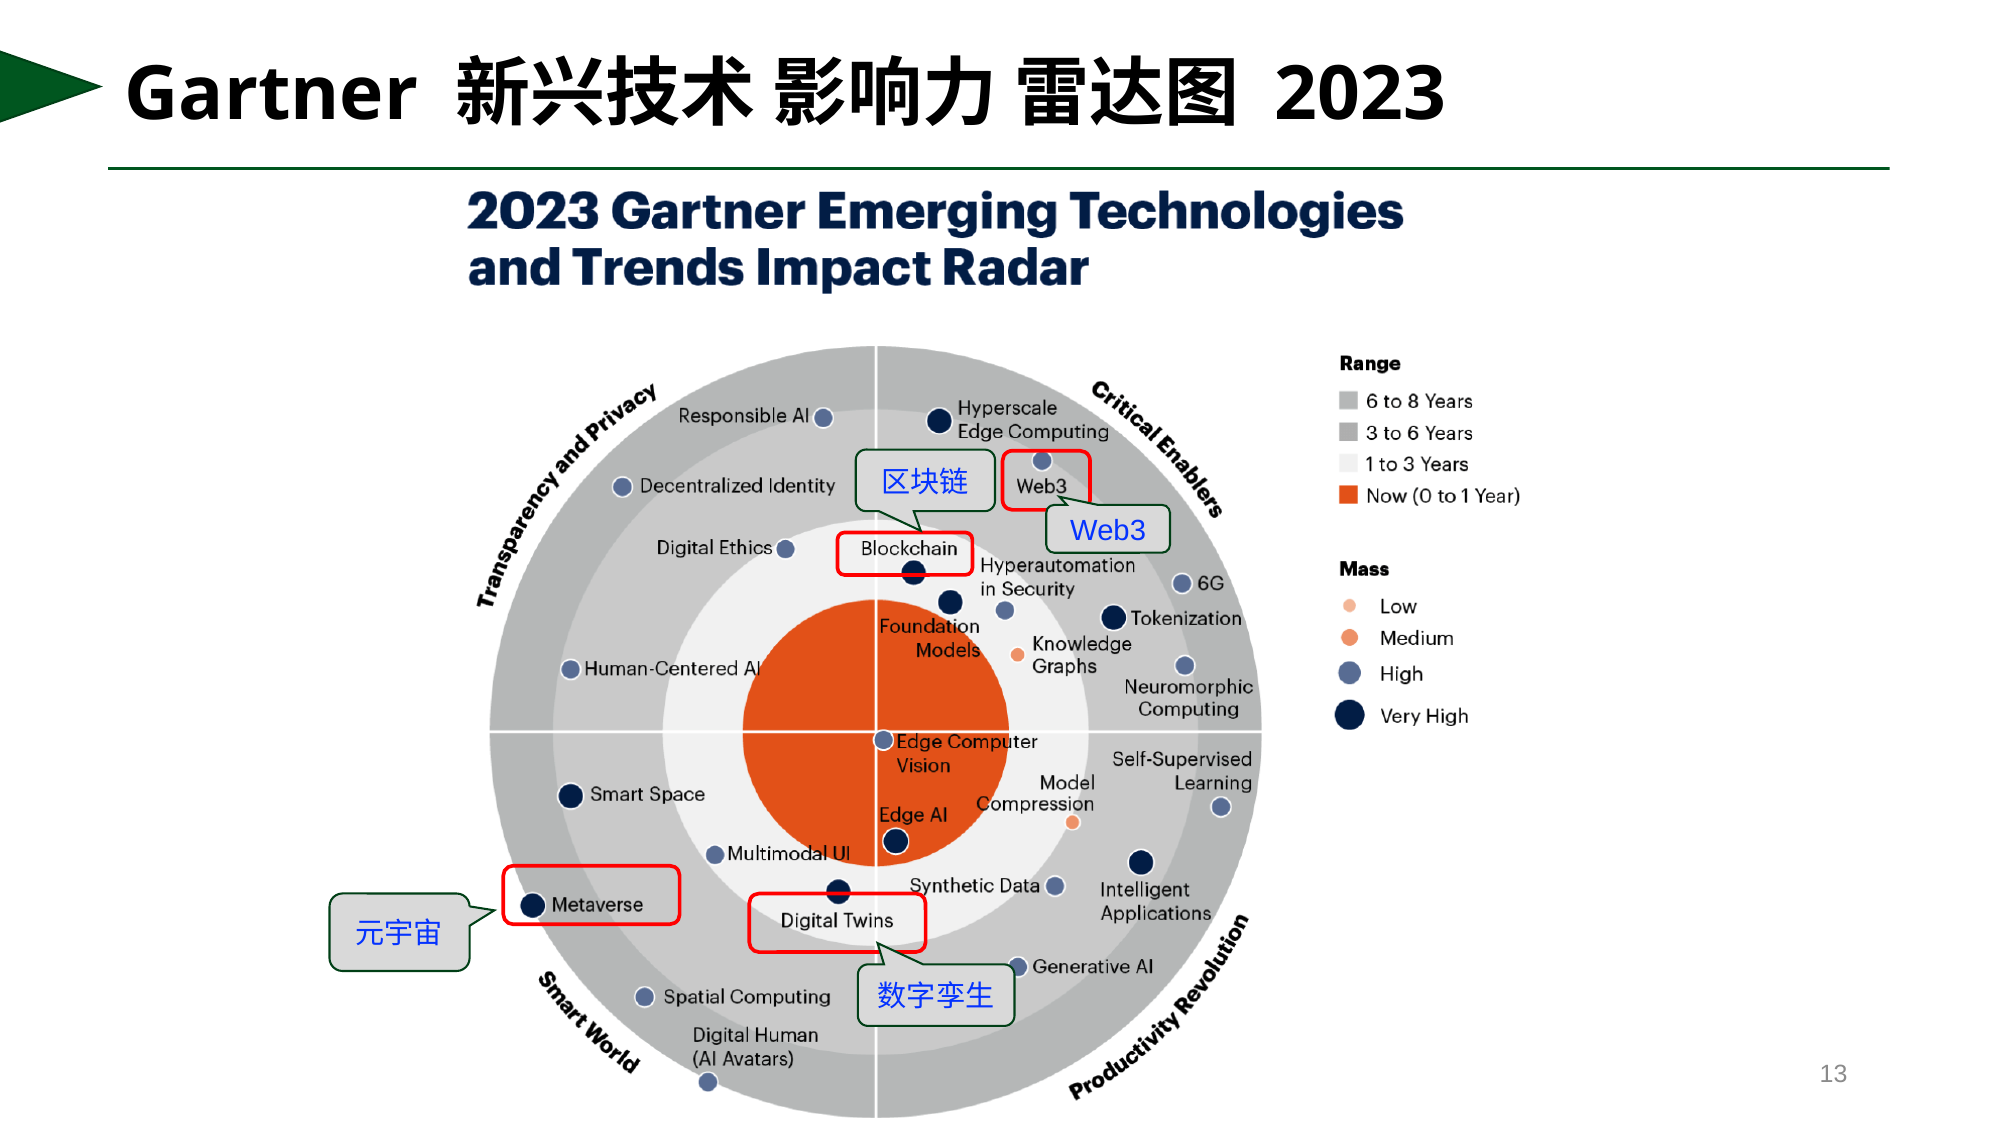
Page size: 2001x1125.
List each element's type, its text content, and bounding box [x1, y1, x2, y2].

title Gartner 新兴技术 影响力 雷达图 2023 [109, 22, 1835, 169]
text_box 元宇宙 [328, 892, 459, 973]
picture [459, 180, 1531, 1125]
slide_number 13 [1770, 1042, 1863, 1103]
